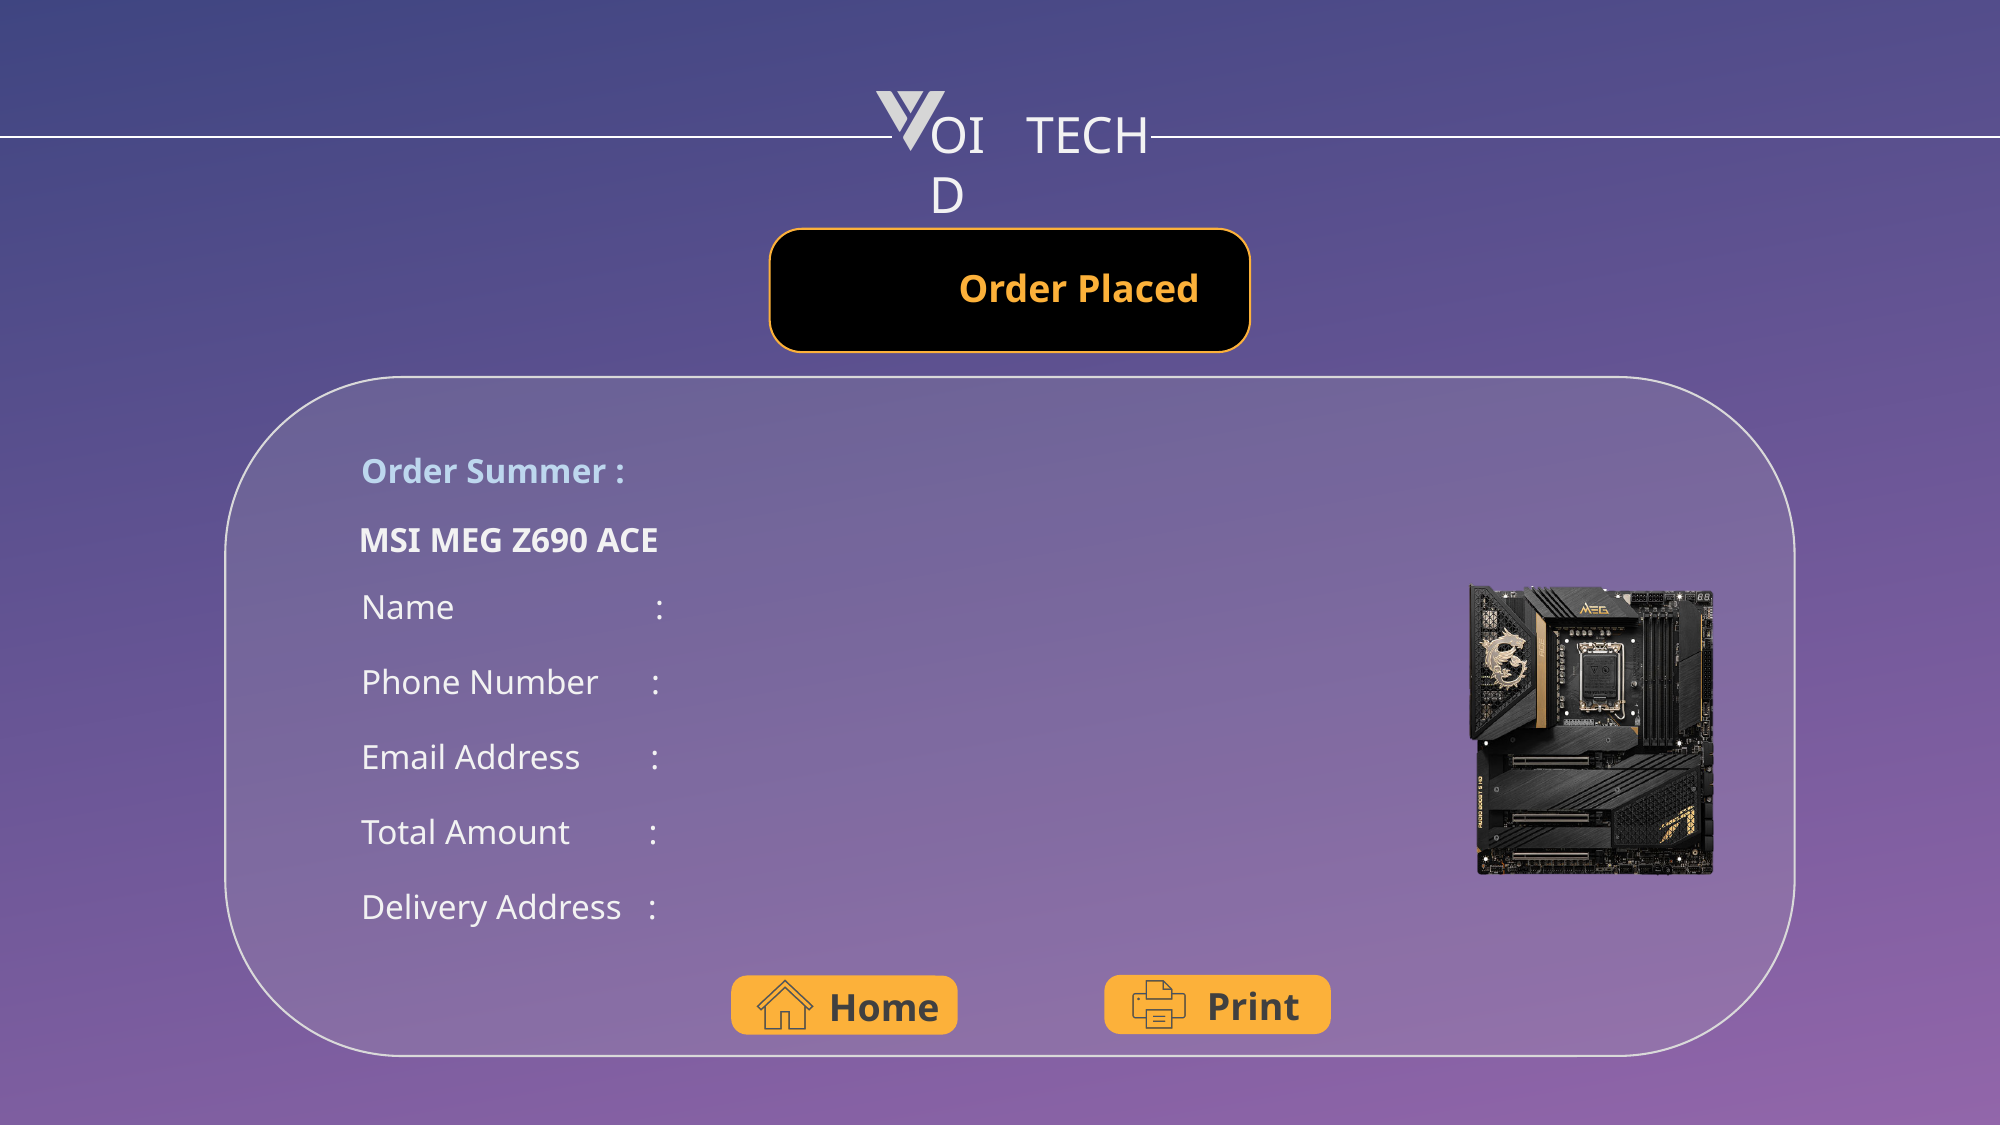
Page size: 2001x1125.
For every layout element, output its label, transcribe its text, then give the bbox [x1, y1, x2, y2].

text_box Order Summer : [346, 442, 672, 498]
text_box [224, 375, 1796, 1058]
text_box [1105, 975, 1330, 1037]
text_box Name : [346, 578, 1075, 634]
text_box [769, 228, 1251, 353]
text_box MSI MEG Z690 ACE [140, 511, 877, 566]
picture [1427, 568, 1753, 889]
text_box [0, 91, 2000, 172]
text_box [732, 971, 957, 1037]
text_box Delivery Address : [346, 878, 1083, 934]
text_box Email Address : [346, 728, 1083, 784]
text_box Phone Number : [346, 653, 1083, 709]
text_box Total Amount : [346, 803, 1083, 859]
